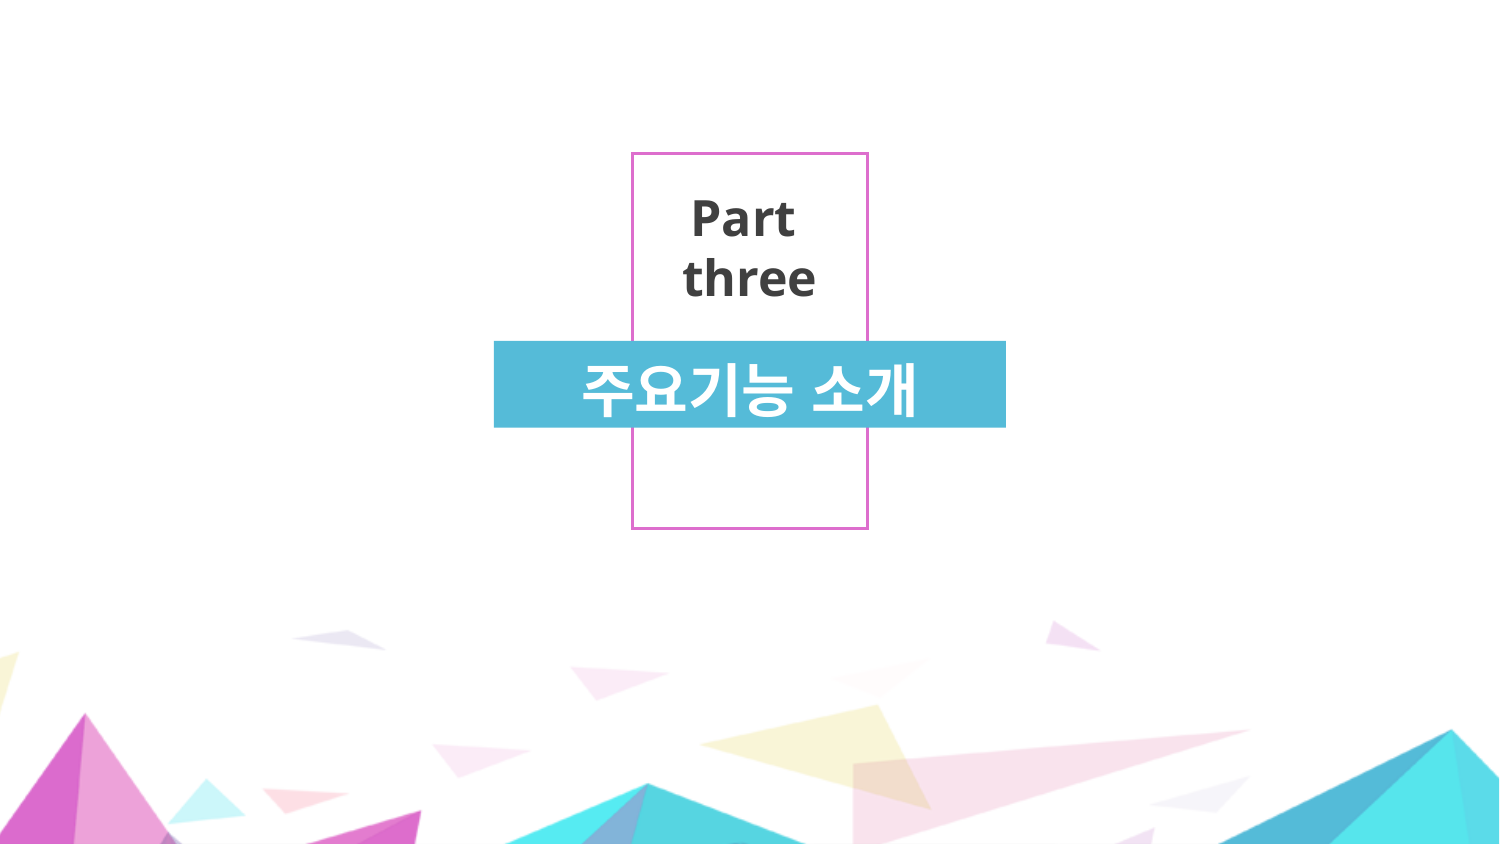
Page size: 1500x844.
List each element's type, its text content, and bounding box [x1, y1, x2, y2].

picture [0, 563, 1500, 844]
text_box [632, 153, 868, 340]
text_box [493, 340, 1006, 346]
text_box [632, 432, 868, 529]
text_box Part three [659, 178, 841, 314]
text_box 주요기능 소개 [493, 346, 1006, 432]
